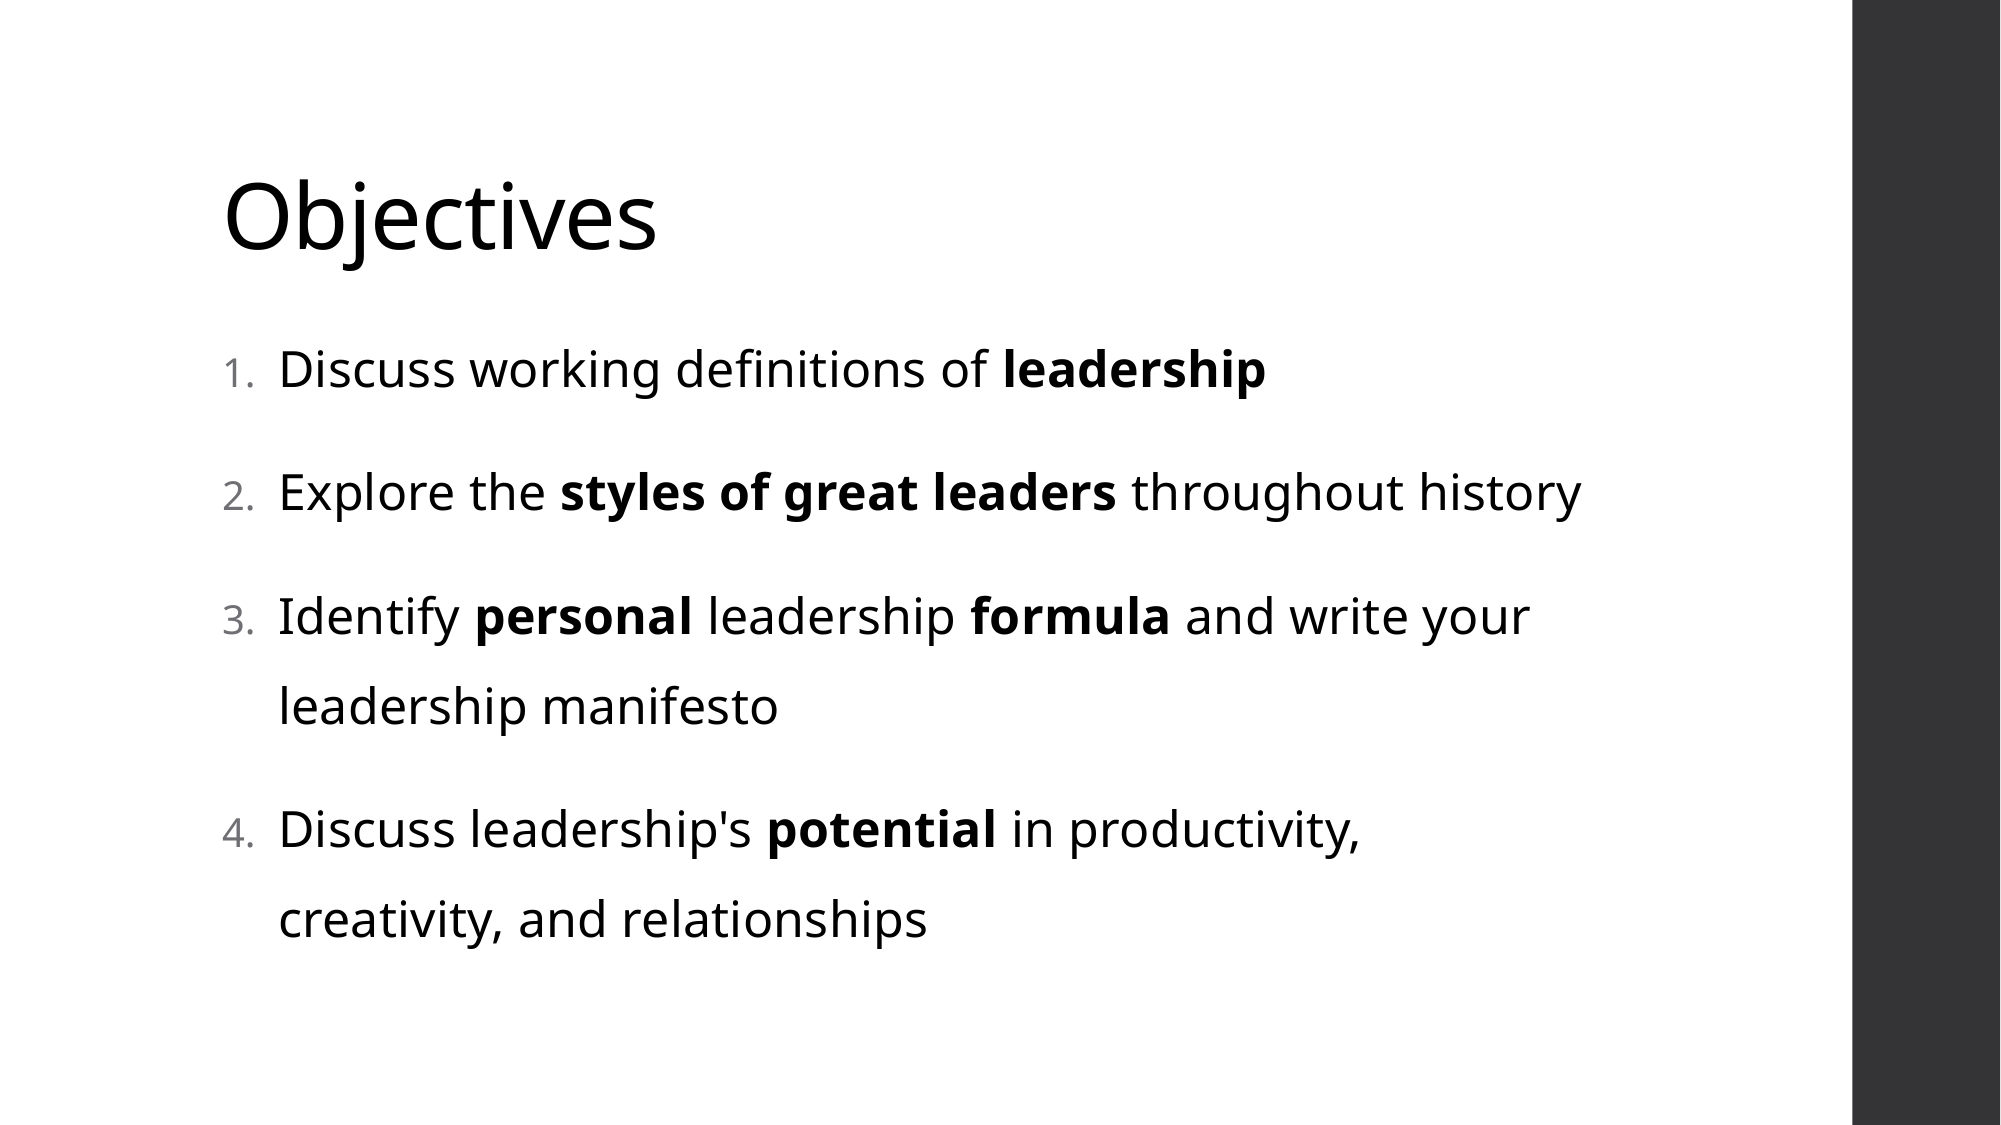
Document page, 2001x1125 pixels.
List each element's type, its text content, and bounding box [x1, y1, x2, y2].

title Objectives [206, 60, 1797, 278]
list Discuss working definitions of leadership Explore the styles of great leaders throughout history Identify personal leadership formula and write your leadership manifesto Discuss leadership's potential in productivity, creativity, and relationships [206, 299, 1617, 1014]
